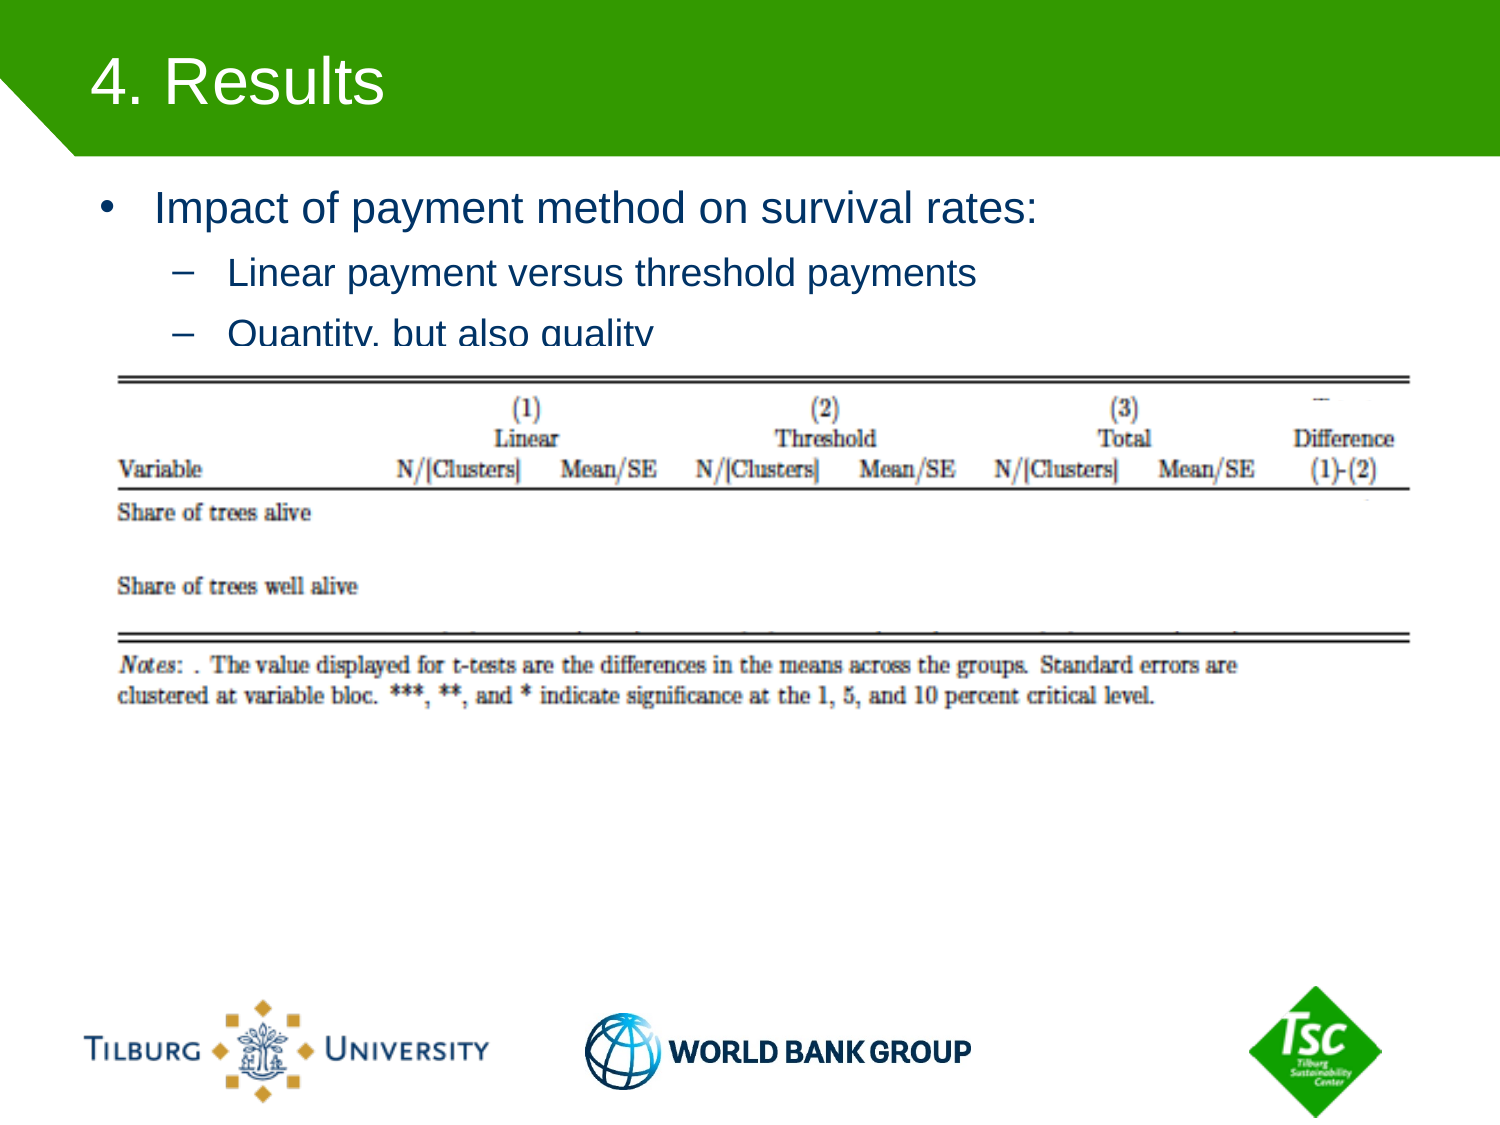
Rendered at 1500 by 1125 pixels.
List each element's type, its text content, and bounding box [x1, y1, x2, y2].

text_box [97, 346, 1447, 735]
picture [605, 1020, 620, 1027]
picture [605, 1026, 622, 1039]
list Impact of payment method on survival rates: Linear payment versus threshold payments Quantity, but also quality [20, 154, 1500, 364]
picture [78, 994, 495, 1111]
picture [585, 1013, 971, 1090]
title 4. Results [74, 0, 1426, 157]
picture [618, 1028, 630, 1044]
picture [1249, 985, 1382, 1118]
